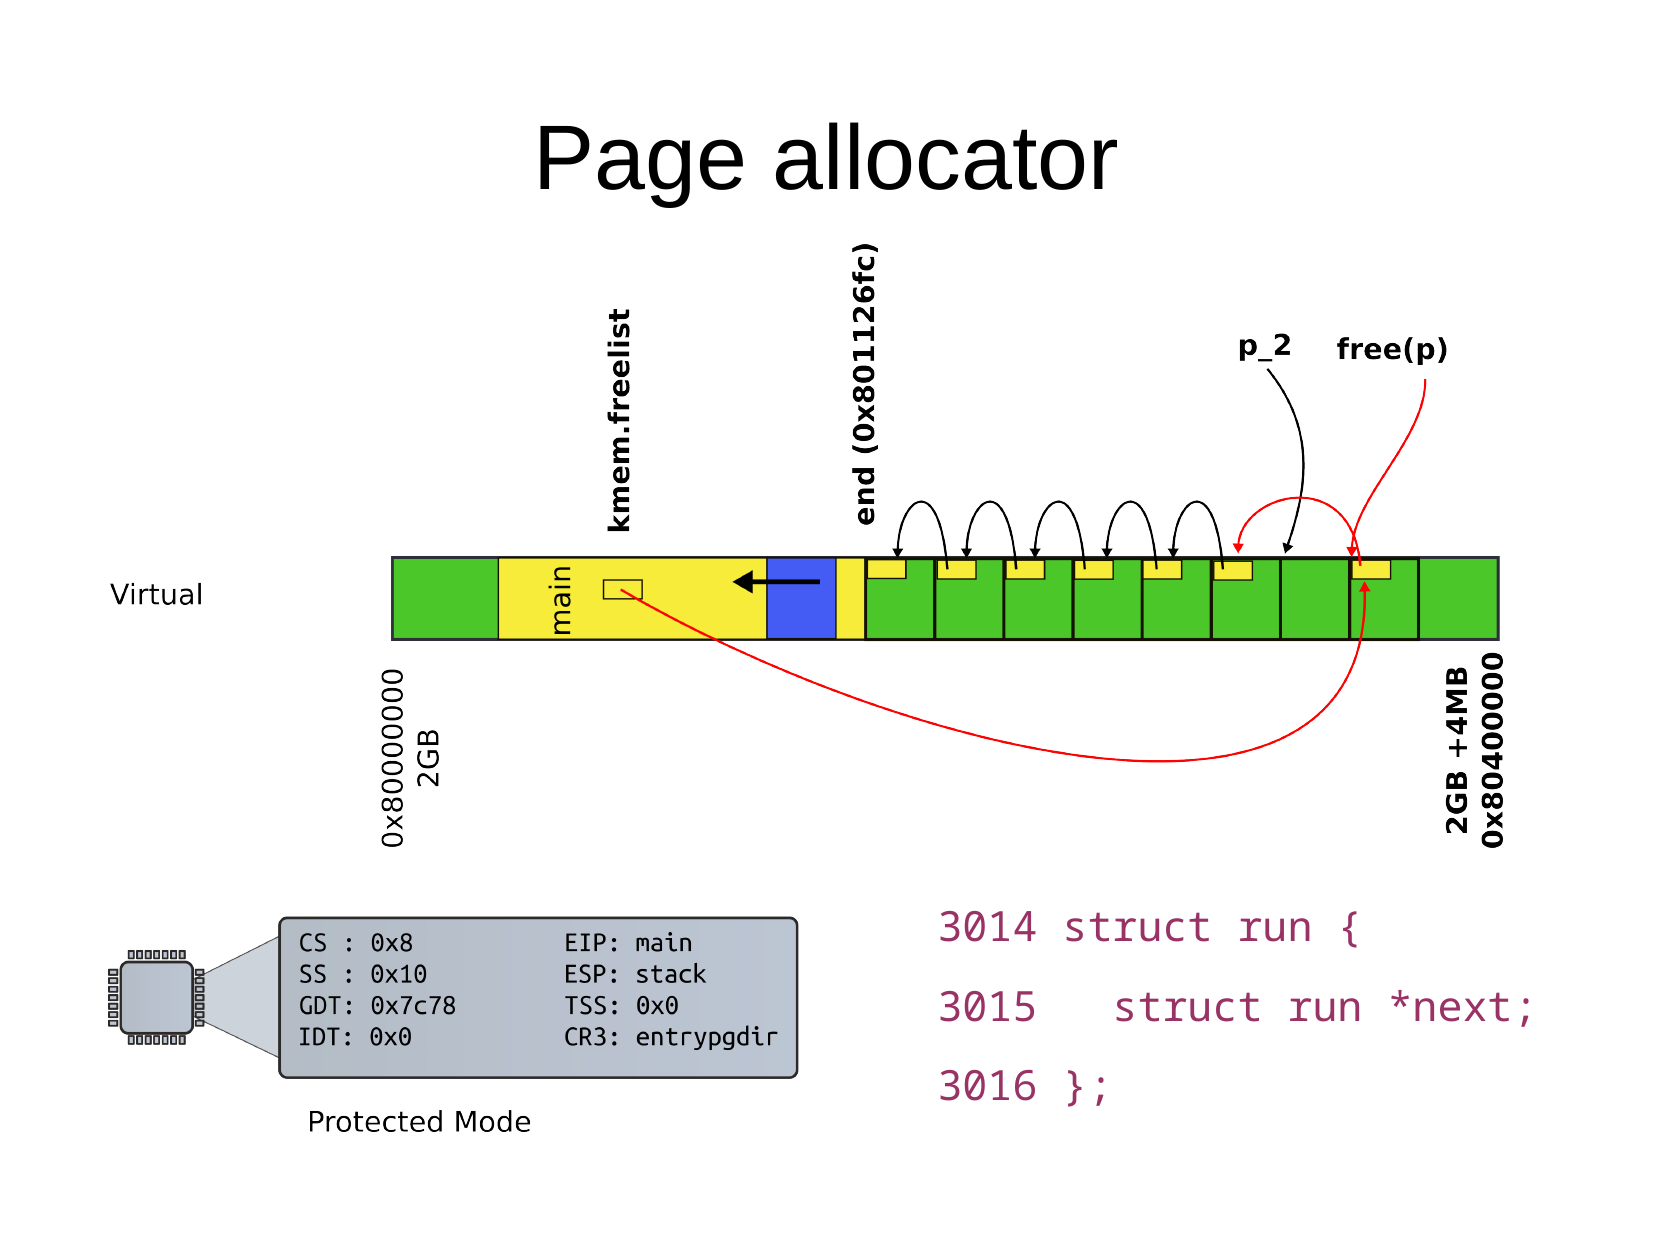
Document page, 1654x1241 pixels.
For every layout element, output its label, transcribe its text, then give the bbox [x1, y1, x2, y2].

title Page allocator [82, 49, 1571, 257]
list 3014 struct run { 3015 struct run *next; 3016 }; [937, 900, 1571, 1163]
picture [108, 244, 1503, 1132]
